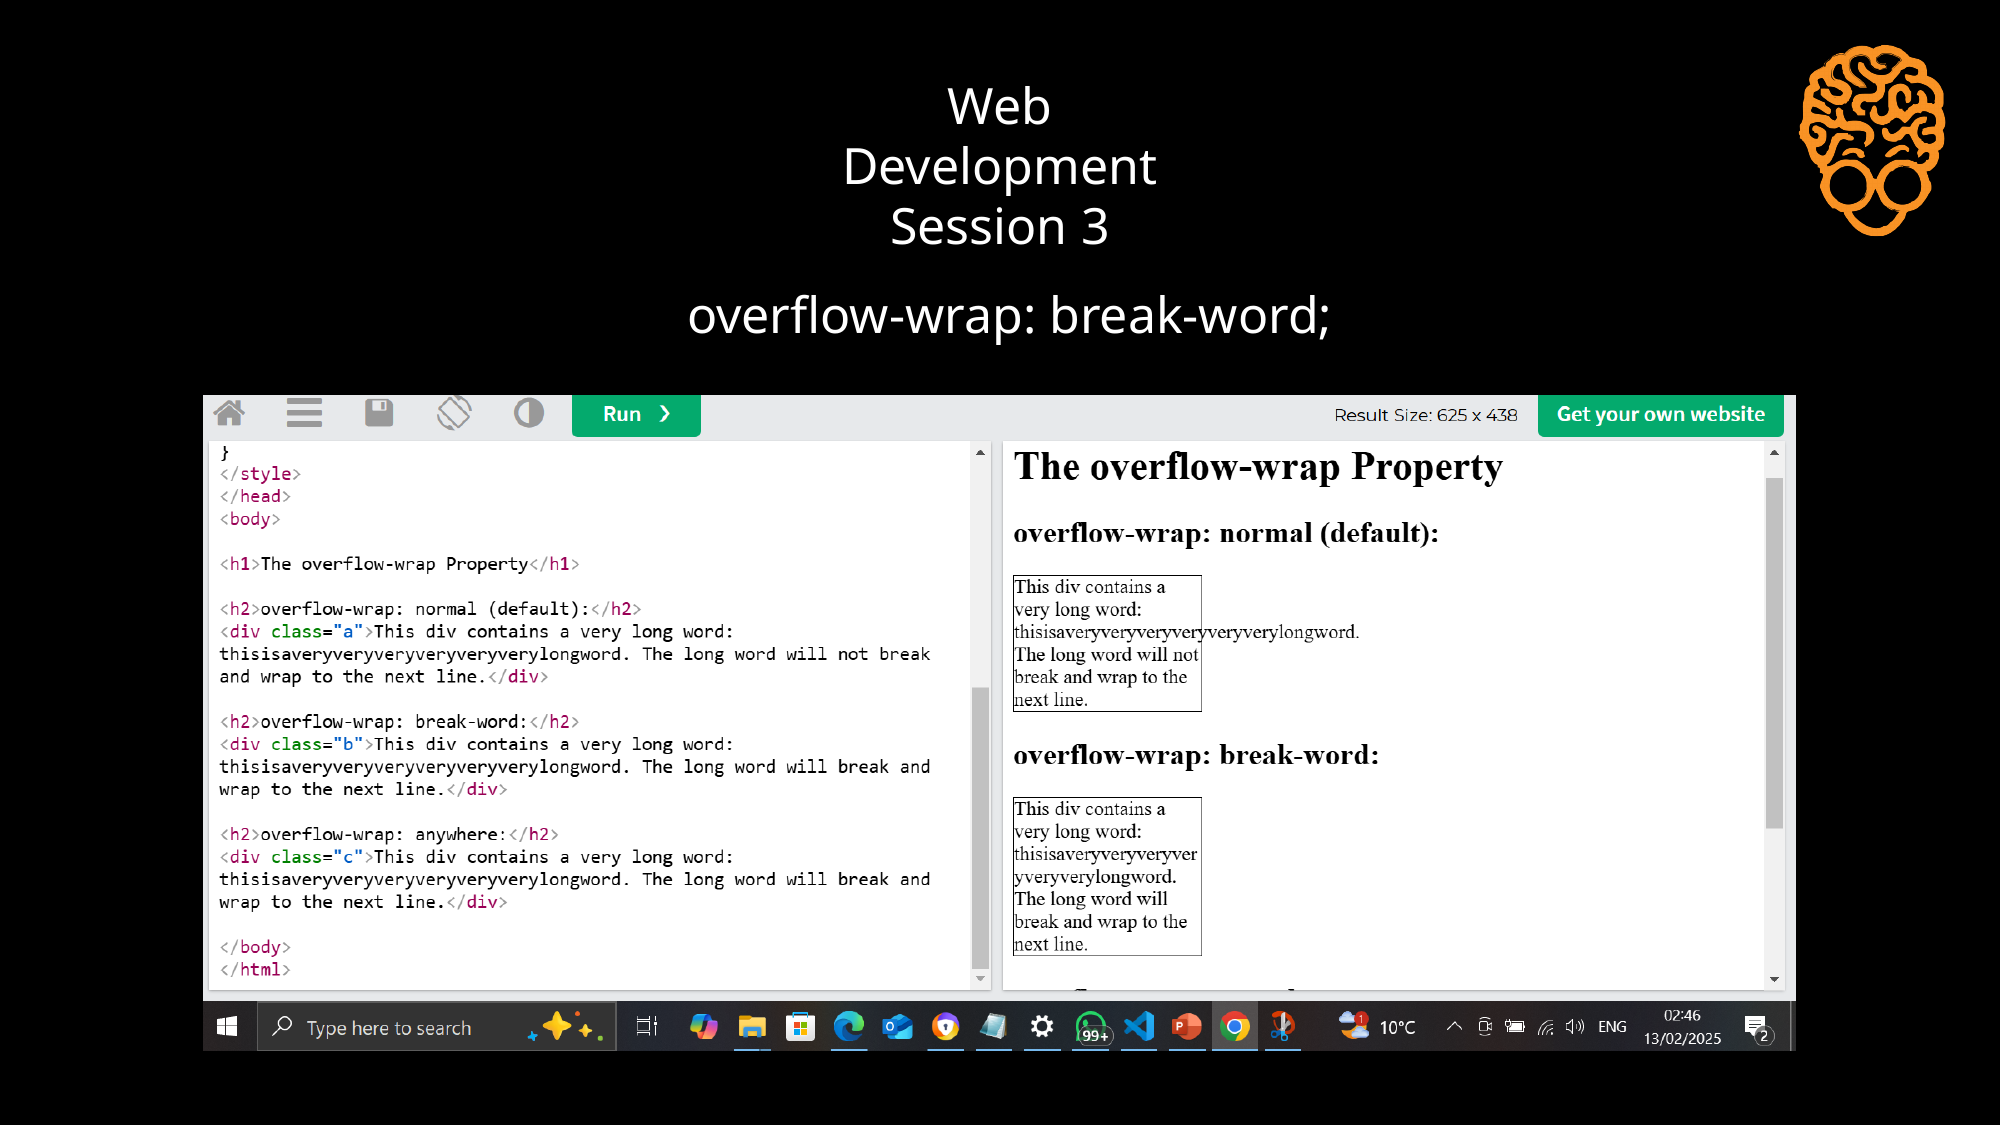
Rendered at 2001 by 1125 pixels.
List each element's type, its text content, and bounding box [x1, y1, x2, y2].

picture [1753, 25, 2000, 245]
text_box Web Development Session 3 [782, 66, 1218, 262]
picture [203, 395, 1797, 1051]
text_box overflow-wrap: break-word; [662, 276, 1357, 352]
